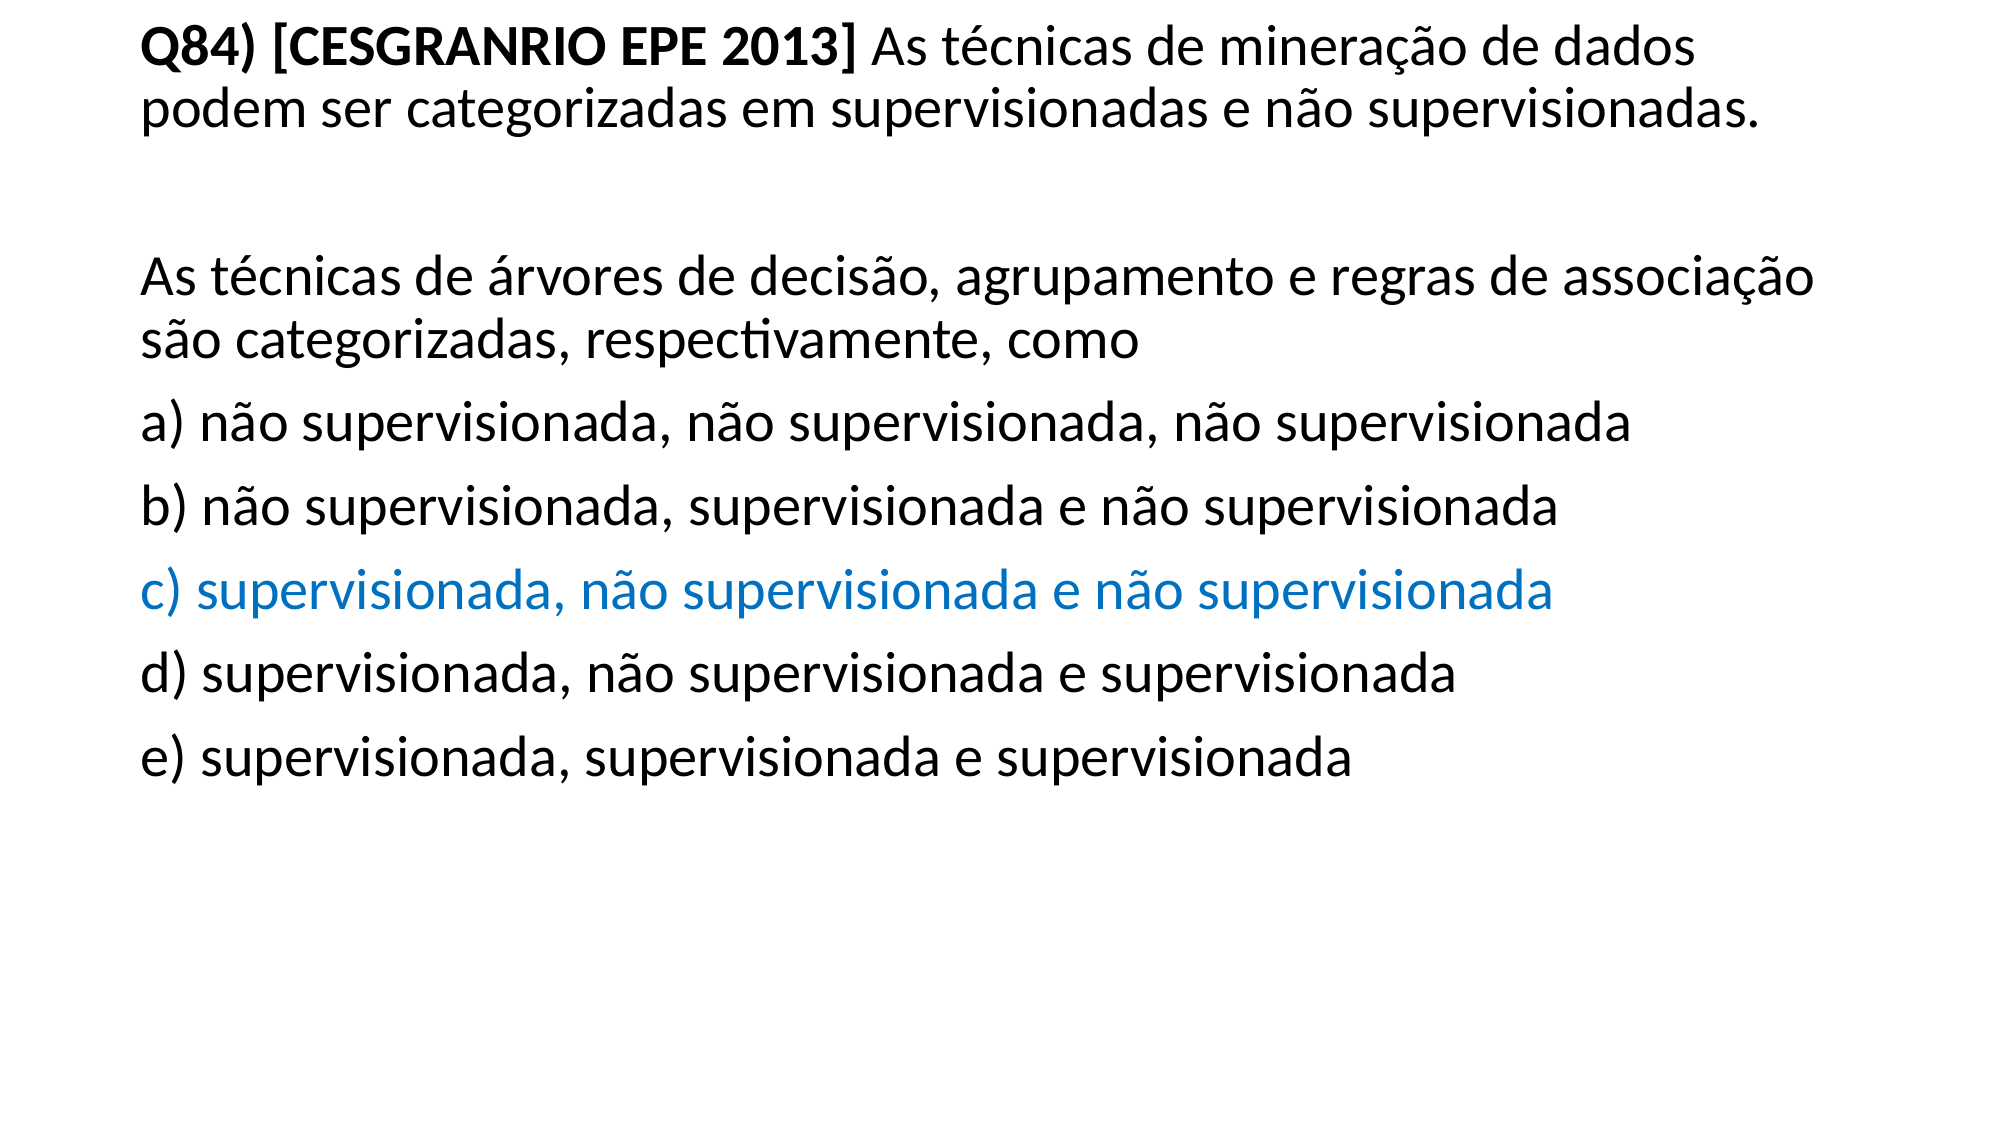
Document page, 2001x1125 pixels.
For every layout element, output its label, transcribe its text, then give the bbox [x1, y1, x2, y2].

list Q84) [CESGRANRIO EPE 2013] As técnicas de mineração de dados podem ser categorizadas em supervisionadas e não supervisionadas. As técnicas de árvores de decisão, agrupamento e regras de associação são categorizadas, respectivamente, como a) não supervisionada, não supervisionada, não supervisionada b) não supervisionada, supervisionada e não supervisionada c) supervisionada, não supervisionada e não supervisionada d) supervisionada, não supervisionada e supervisionada e) supervisionada, supervisionada e supervisionada [125, 7, 1875, 1118]
